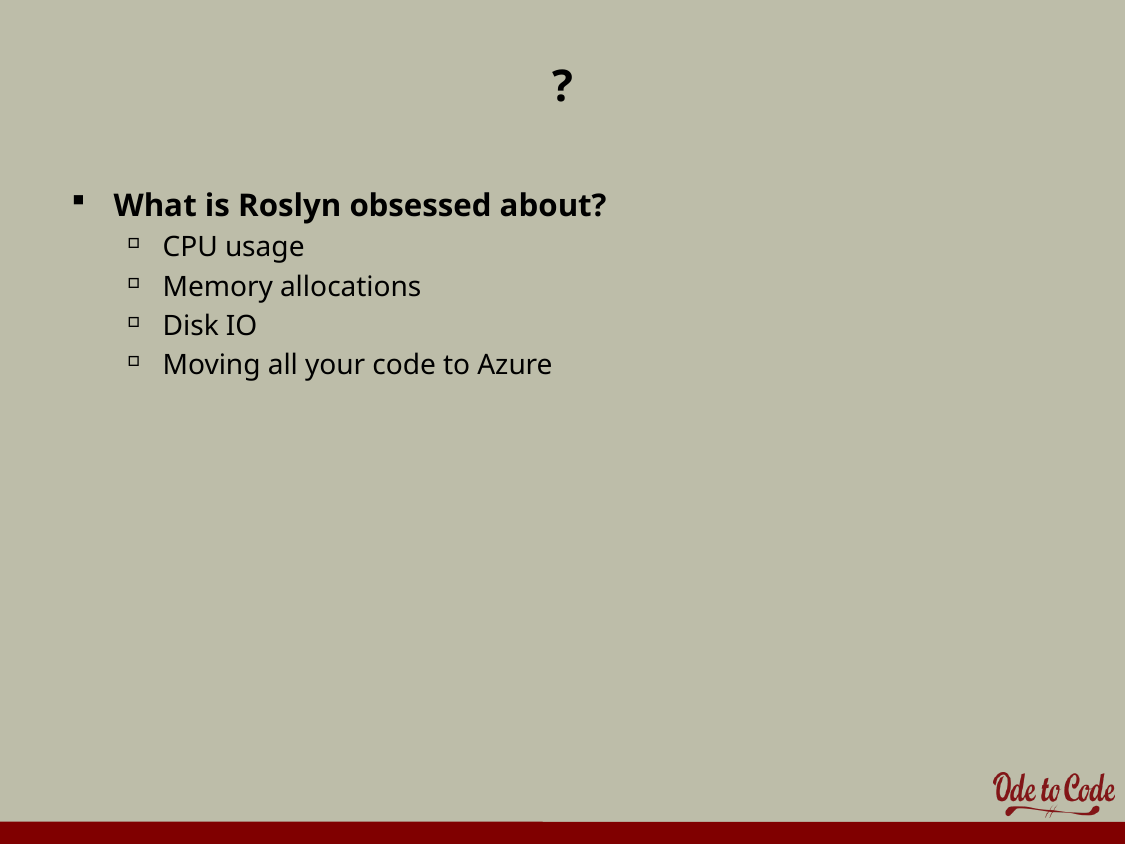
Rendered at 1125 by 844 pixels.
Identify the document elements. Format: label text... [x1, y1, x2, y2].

title ? [56, 37, 1069, 132]
list What is Roslyn obsessed about? CPU usage Memory allocations Disk IO Moving all your code to Azure [56, 177, 1069, 732]
picture [993, 772, 1115, 818]
